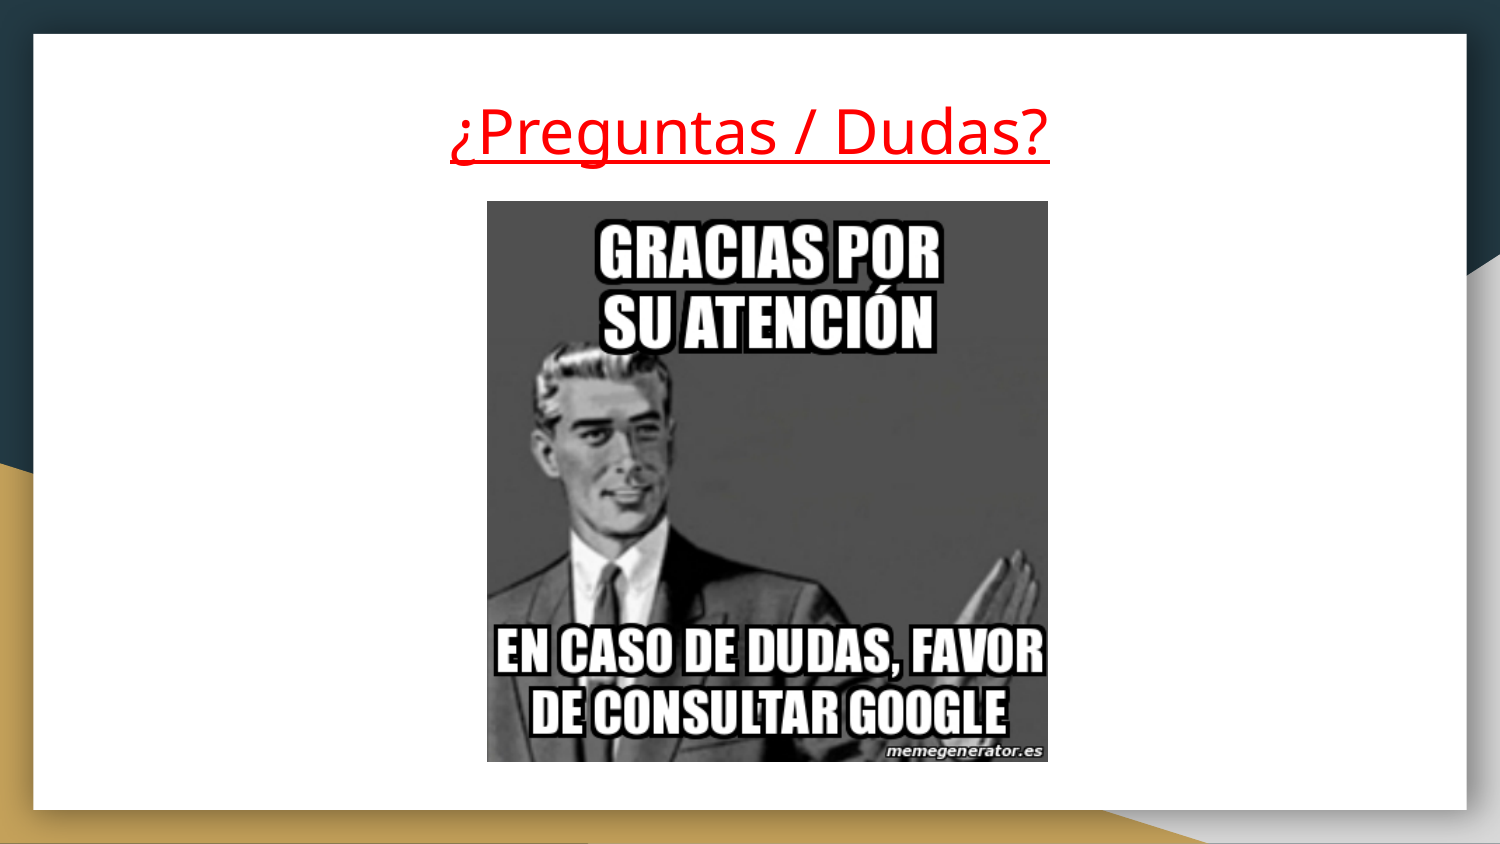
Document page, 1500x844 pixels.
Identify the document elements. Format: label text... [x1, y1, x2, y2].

picture [487, 201, 1048, 762]
title ¿Preguntas / Dudas? [134, 77, 1366, 234]
